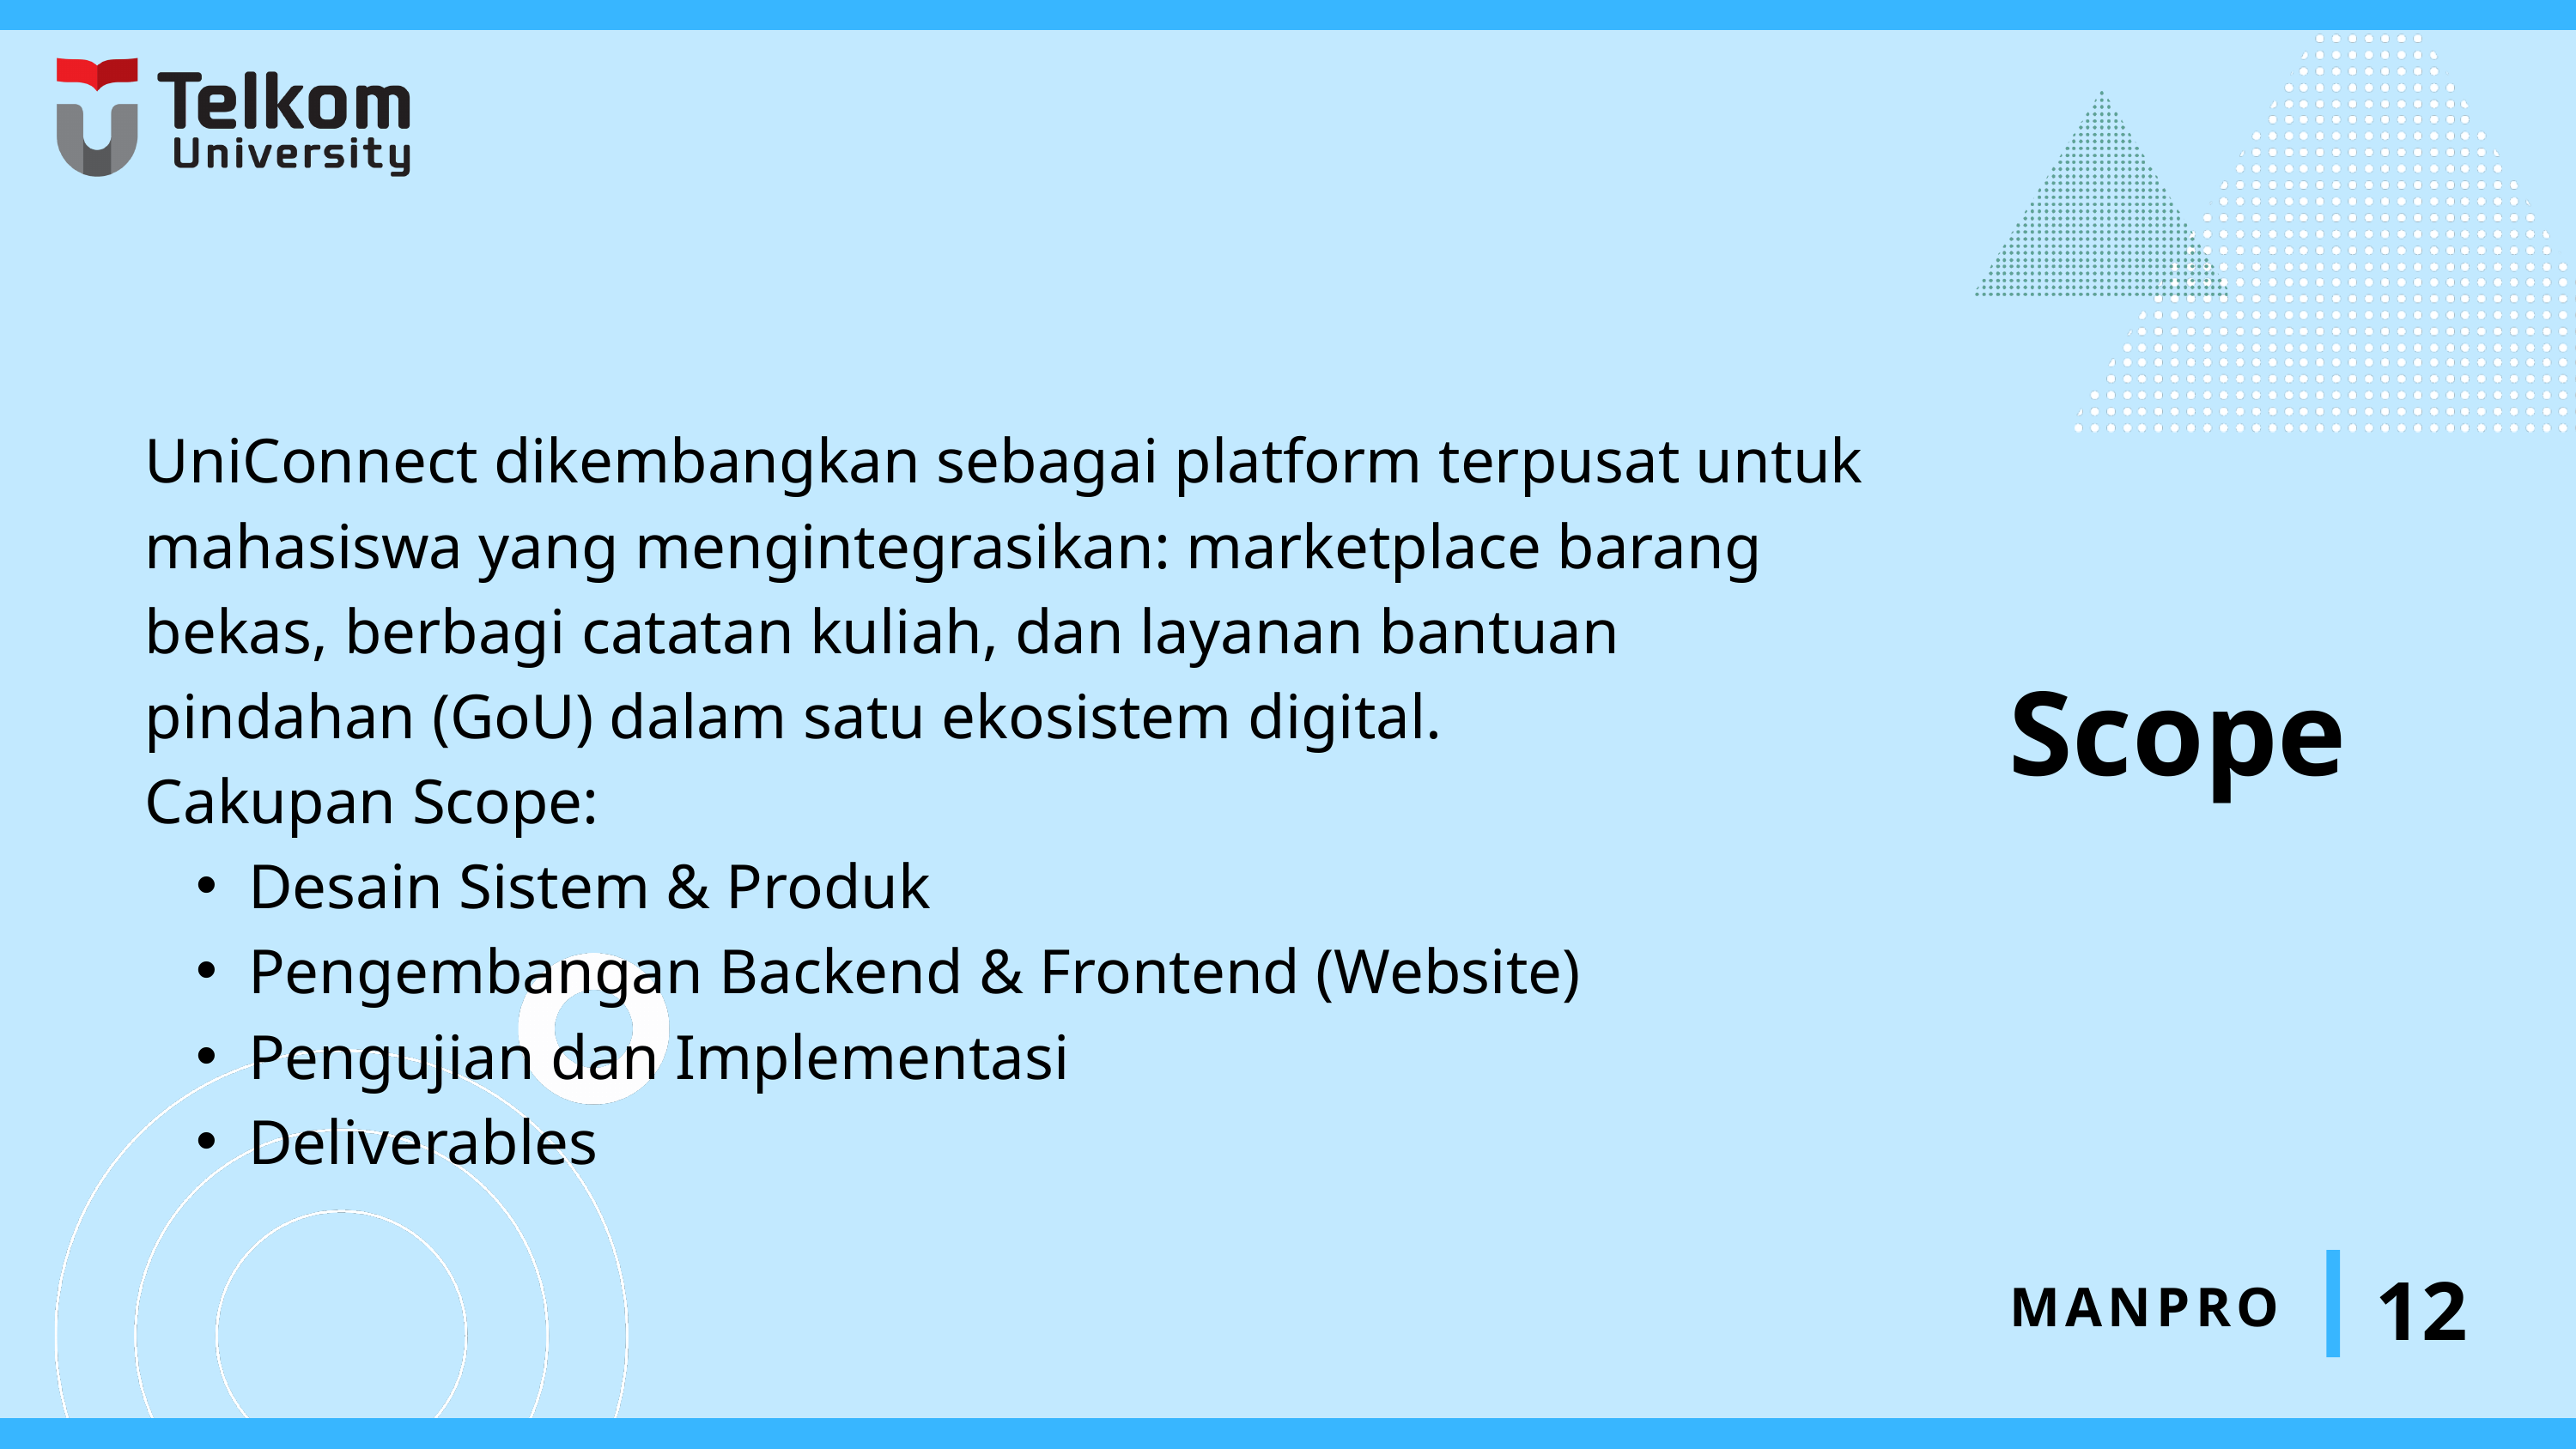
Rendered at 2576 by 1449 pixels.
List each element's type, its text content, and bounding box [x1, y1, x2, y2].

text_box [2075, 40, 2576, 433]
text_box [0, 0, 2576, 31]
text_box 12 [2333, 1244, 2468, 1357]
text_box MANPRO [1609, 1262, 2280, 1337]
text_box [1975, 91, 2228, 296]
text_box [54, 1049, 629, 1417]
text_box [0, 1418, 2576, 1449]
text_box Scope [1975, 635, 2380, 799]
text_box UniConnect dikembangkan sebagai platform terpusat untuk mahasiswa yang mengintegrasikan: marketplace barang bekas, berbagi catatan kuliah, dan layanan bantuan pindahan (GoU) dalam satu ekosistem digital. Cakupan Scope: Desain Sistem & Produk Pengembangan Backend & Frontend (Website) Pengujian dan Implementasi Deliverables [144, 409, 1868, 1177]
text_box [53, 56, 415, 180]
